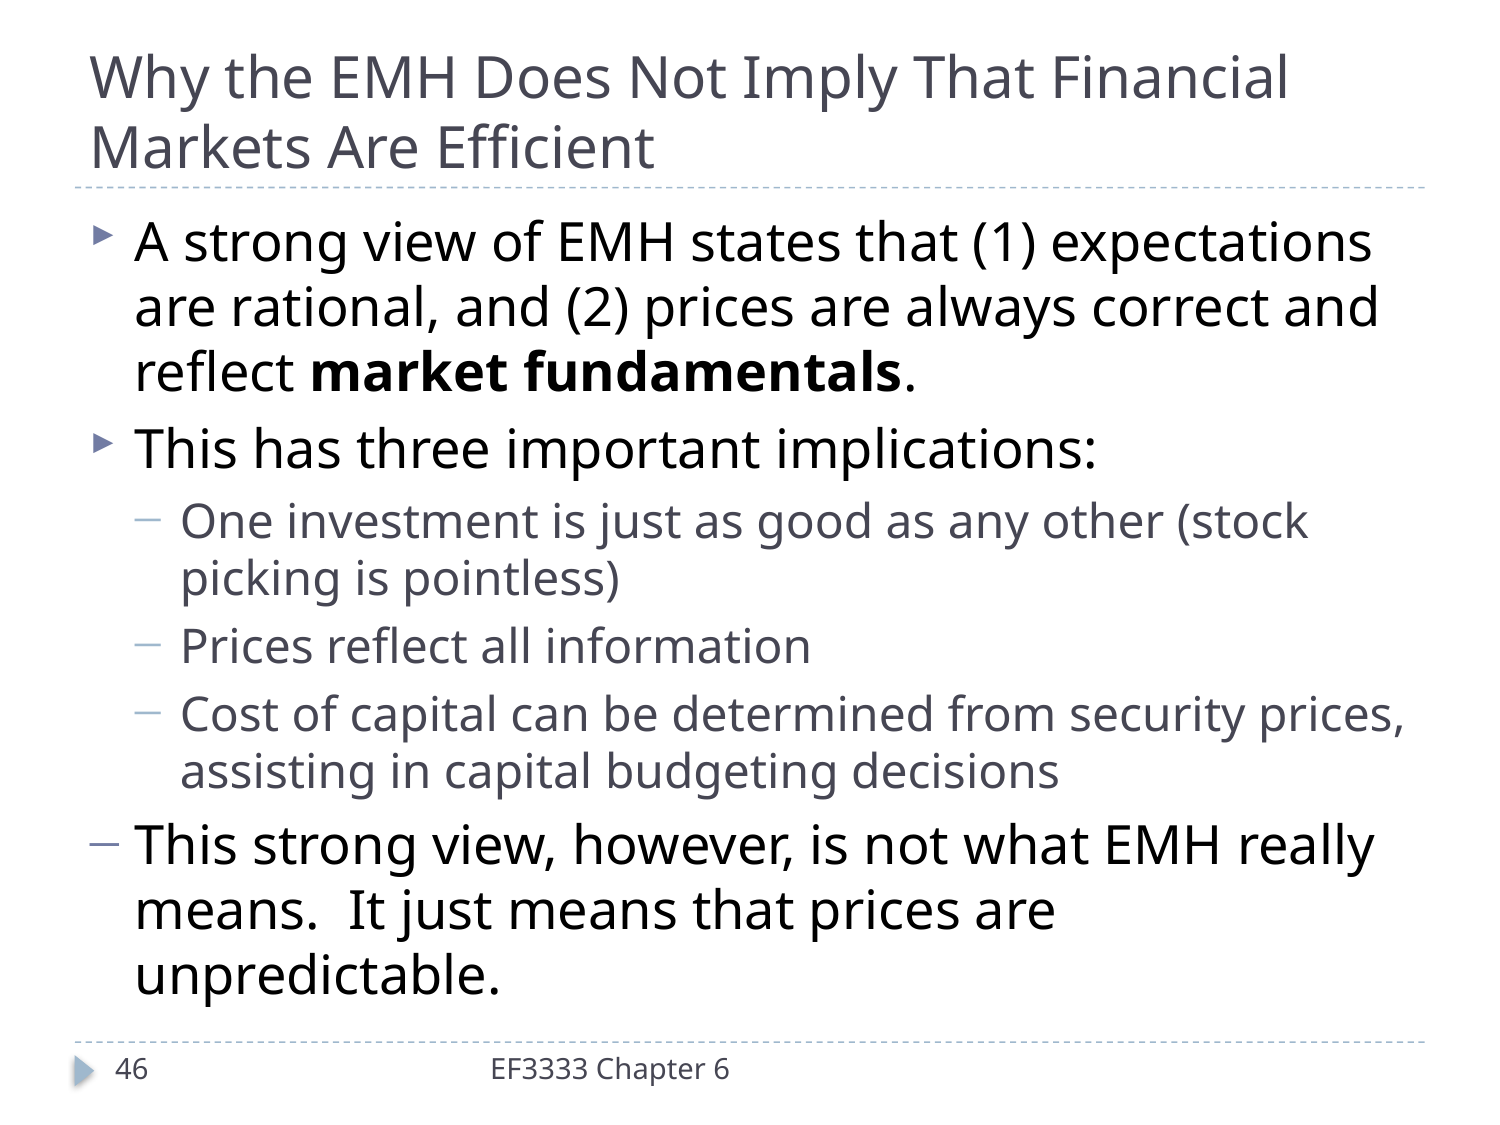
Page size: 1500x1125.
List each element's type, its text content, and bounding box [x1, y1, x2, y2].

footer EF3333 Chapter 6 [475, 1042, 1051, 1103]
title Why the EMH Does Not Imply That Financial Markets Are Efficient [75, 24, 1425, 188]
slide_number 46 [100, 1042, 426, 1103]
list A strong view of EMH states that (1) expectations are rational, and (2) prices are always correct and reflect market fundamentals. This has three important implications: One investment is just as good as any other (stock picking is pointless) Prices reflect all information Cost of capital can be determined from security prices, assisting in capital budgeting decisions This strong view, however, is not what EMH really means. It just means that prices are unpredictable. [75, 200, 1425, 1010]
